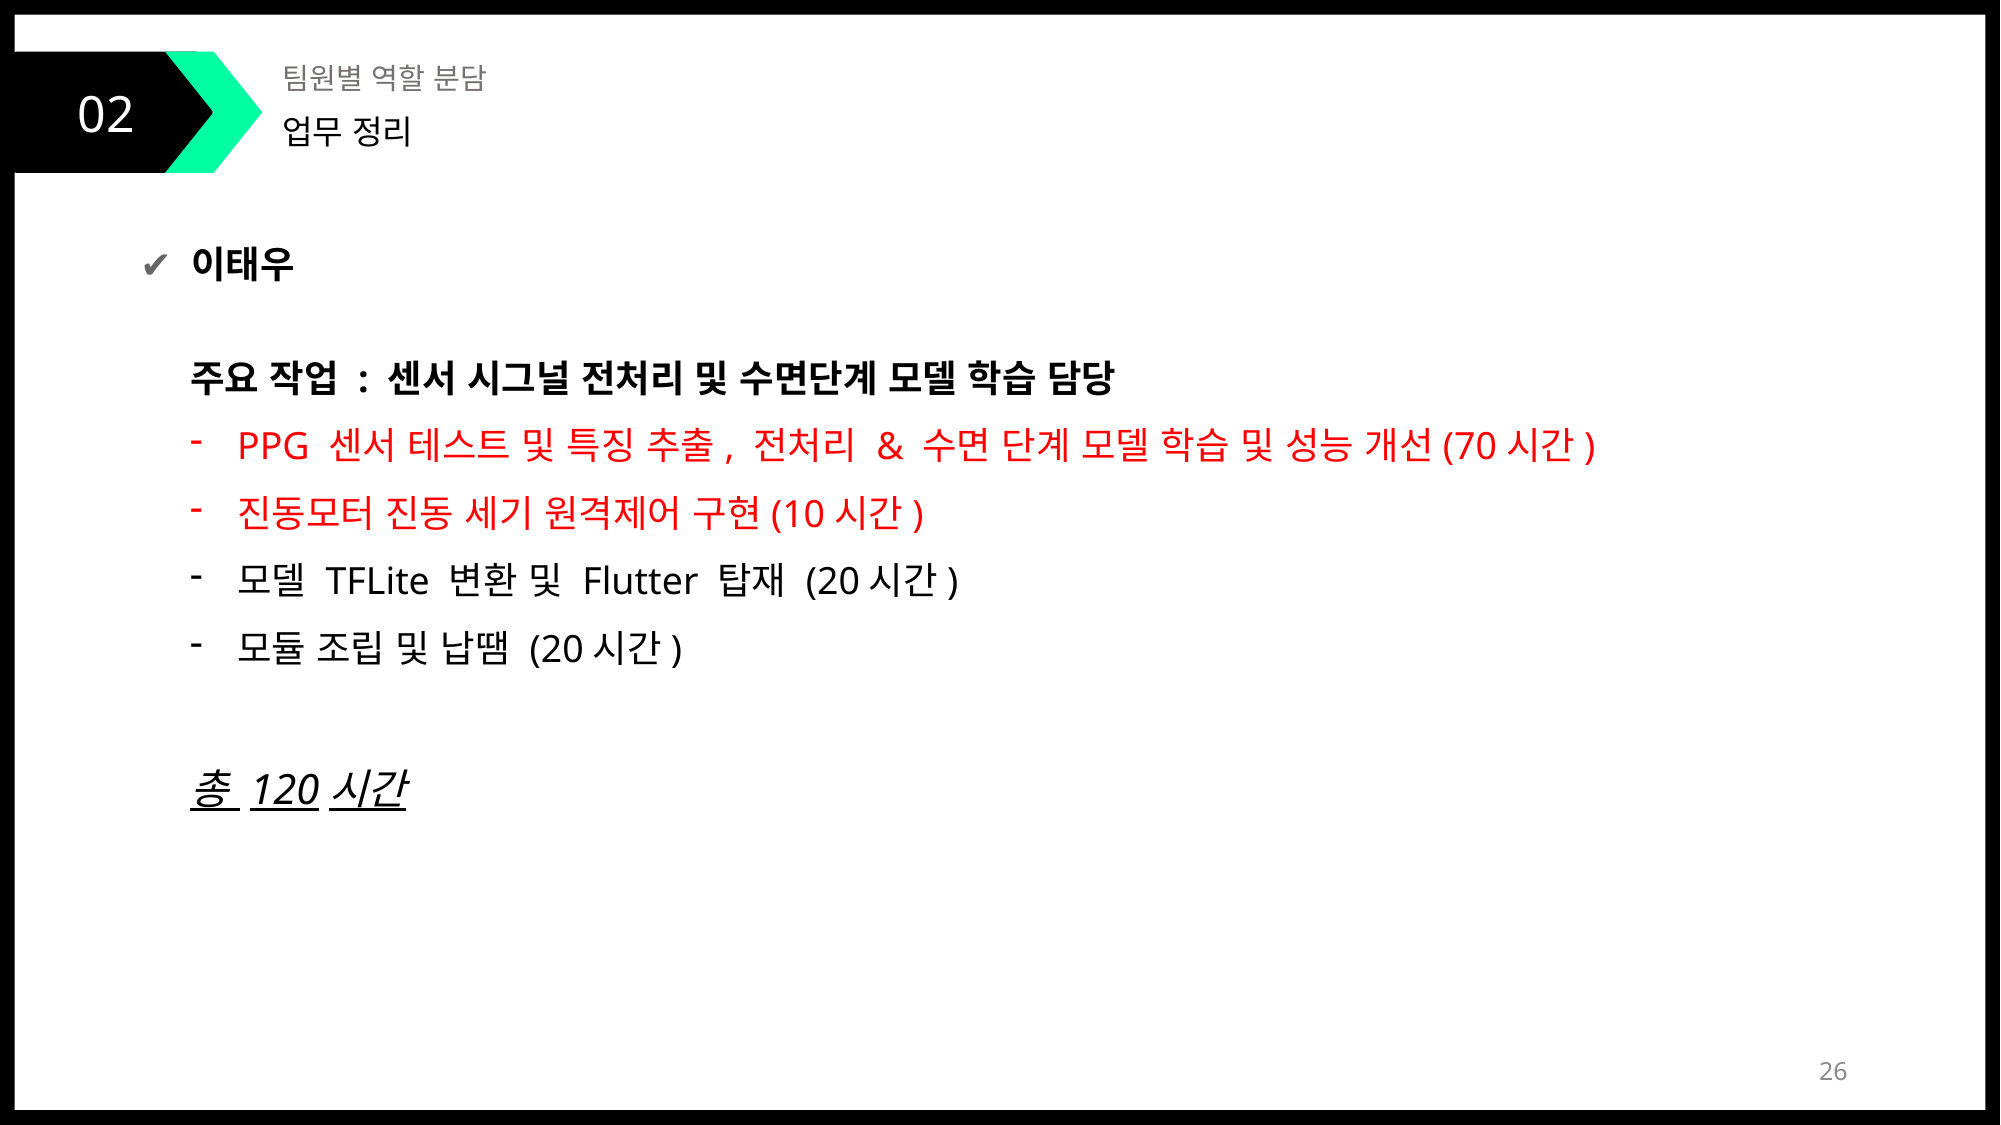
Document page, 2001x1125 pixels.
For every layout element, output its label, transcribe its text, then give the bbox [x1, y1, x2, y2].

slide_number 26 [1412, 1042, 1863, 1103]
text_box 주요 작업 : 센서 시그널 전처리 및 수면단계 모델 학습 담당 PPG 센서 테스트 및 특징 추출, 전처리 & 수면 단계 모델 학습 및 성능 개선(70시간) 진동모터 진동 세기 원격제어 구현(10시간) 모델 TFLite 변환 및 Flutter 탑재 (20시간) 모듈 조립 및 납땜 (20시간) 총 120시간 [175, 325, 1778, 820]
text_box [162, 50, 264, 174]
text_box 02 [0, 50, 211, 174]
text_box [0, 0, 2000, 1125]
text_box ✔ 이태우 [125, 233, 310, 294]
text_box 업무 정리 [267, 103, 778, 159]
text_box 팀원별 역할 분담 [267, 53, 544, 103]
